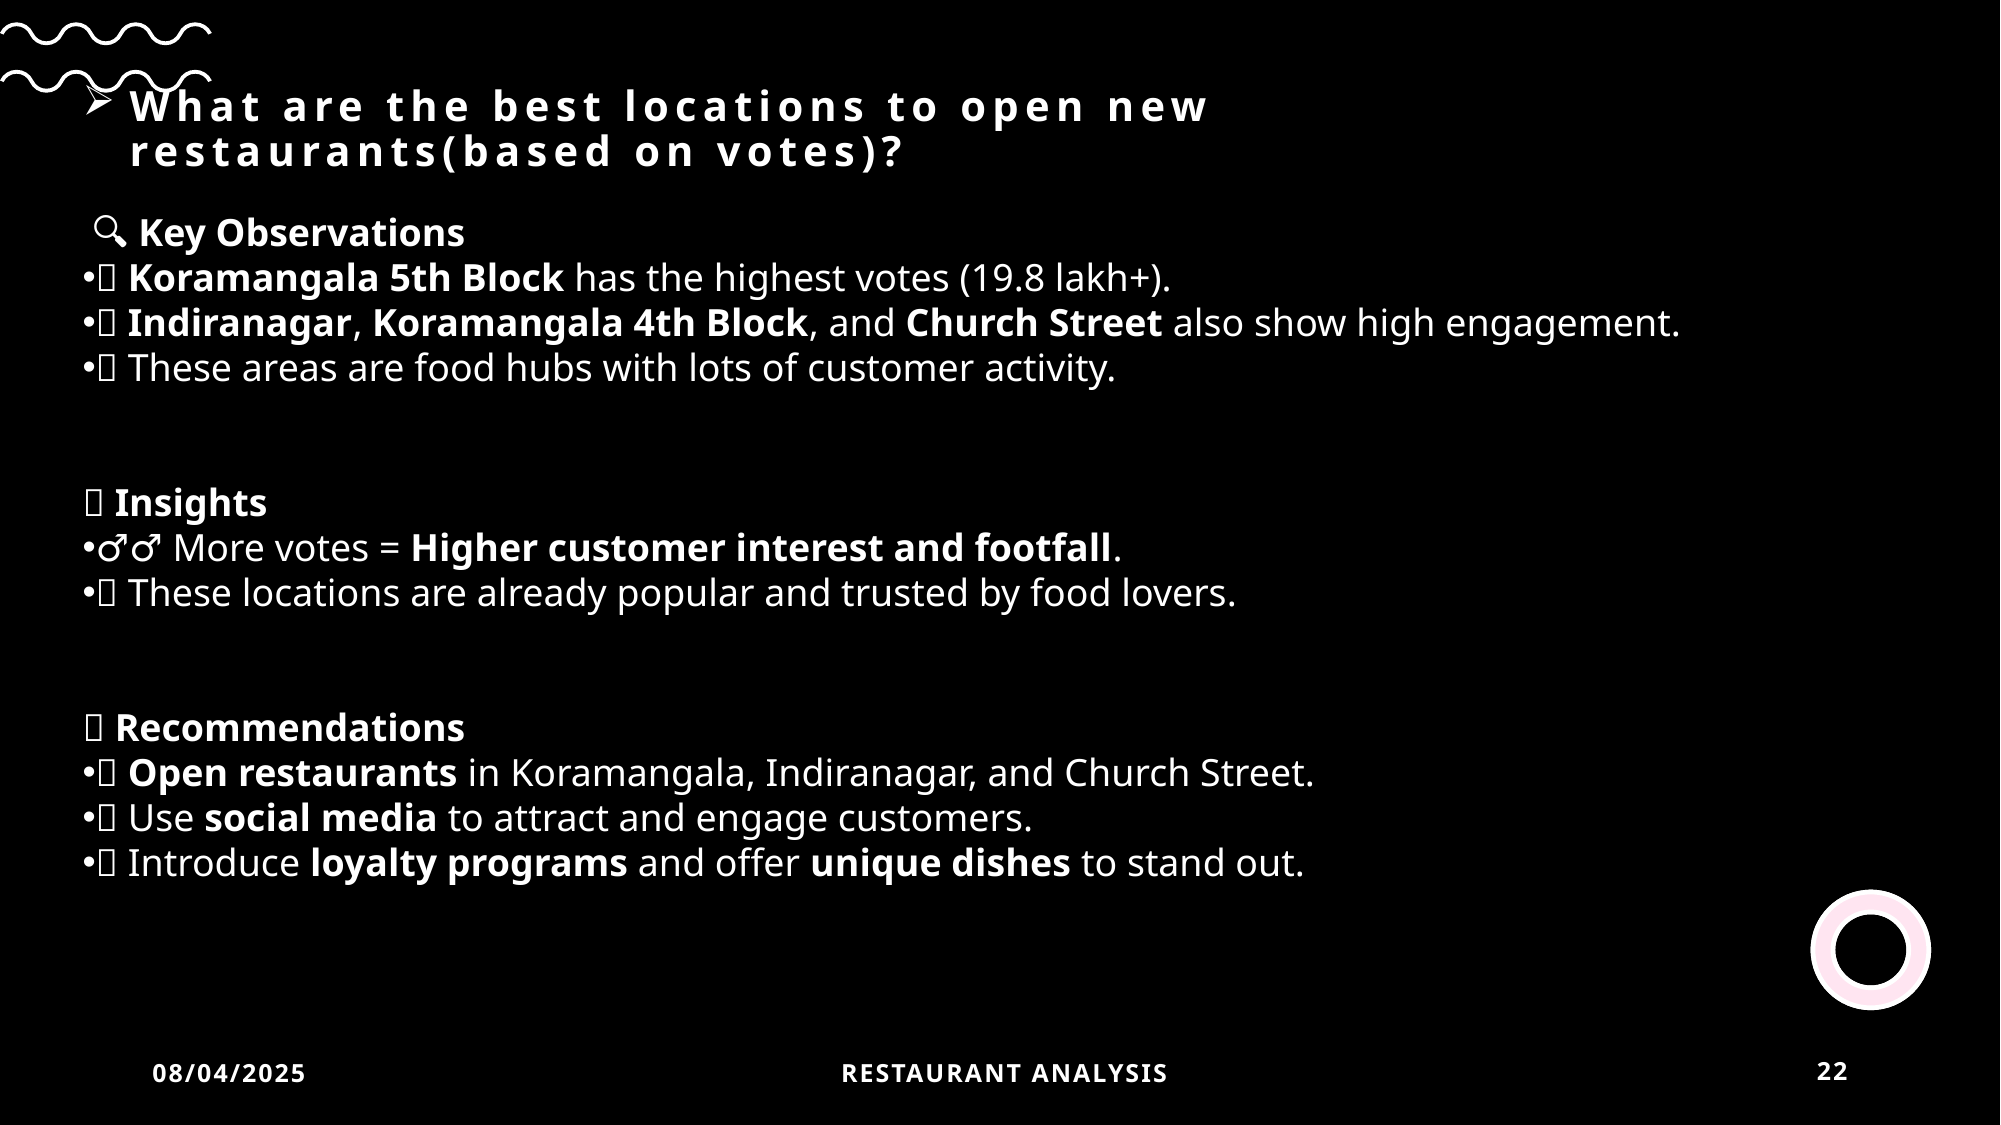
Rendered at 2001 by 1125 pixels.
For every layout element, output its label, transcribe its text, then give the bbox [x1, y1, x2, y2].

slide_number 22 [1412, 1042, 1863, 1103]
footer Restaurant Analysis [662, 1042, 1338, 1103]
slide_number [137, 1042, 392, 1103]
text_box 🔍 Key Observations 📍 Koramangala 5th Block has the highest votes (19.8 lakh+). 📍 Indiranagar, Koramangala 4th Block, and Church Street also show high engagement. 📍 These areas are food hubs with lots of customer activity. 💡 Insights 🙋‍♂️ More votes = Higher customer interest and footfall. 🌟 These locations are already popular and trusted by food lovers. ✅ Recommendations 🏪 Open restaurants in Koramangala, Indiranagar, and Church Street. 💬 Use social media to attract and engage customers. 🎁 Introduce loyalty programs and offer unique dishes to stand out. [67, 201, 1842, 981]
title What are the best locations to open new restaurants(based on votes)? [67, 99, 1626, 201]
